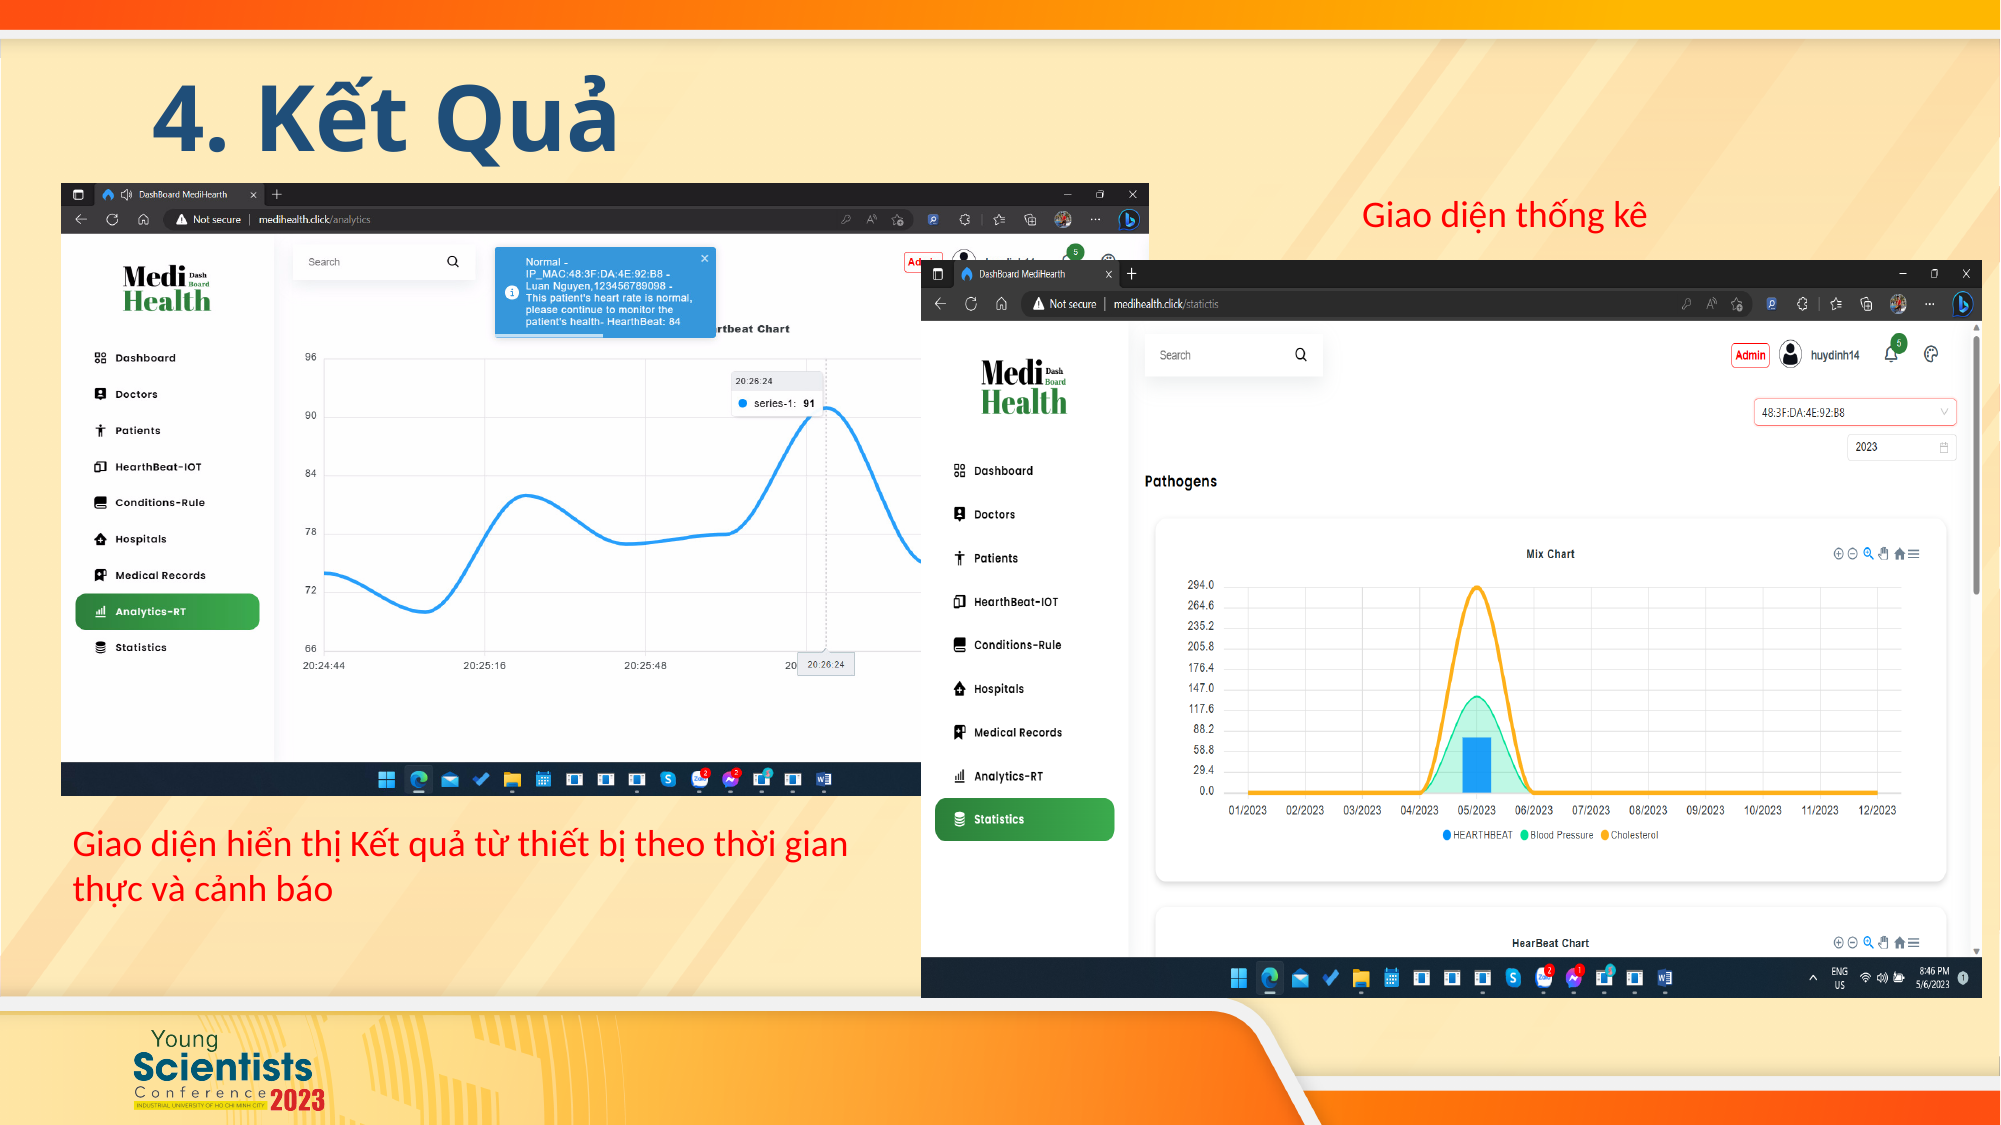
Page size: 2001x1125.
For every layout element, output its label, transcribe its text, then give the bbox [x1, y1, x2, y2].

picture [0, 0, 2001, 1125]
text_box Giao diện thống kê [1347, 182, 1664, 243]
title 4. Kết Quả [137, 59, 1863, 184]
text_box Giao diện hiển thị Kết quả từ thiết bị theo thời gian thực và cảnh báo [57, 811, 904, 917]
